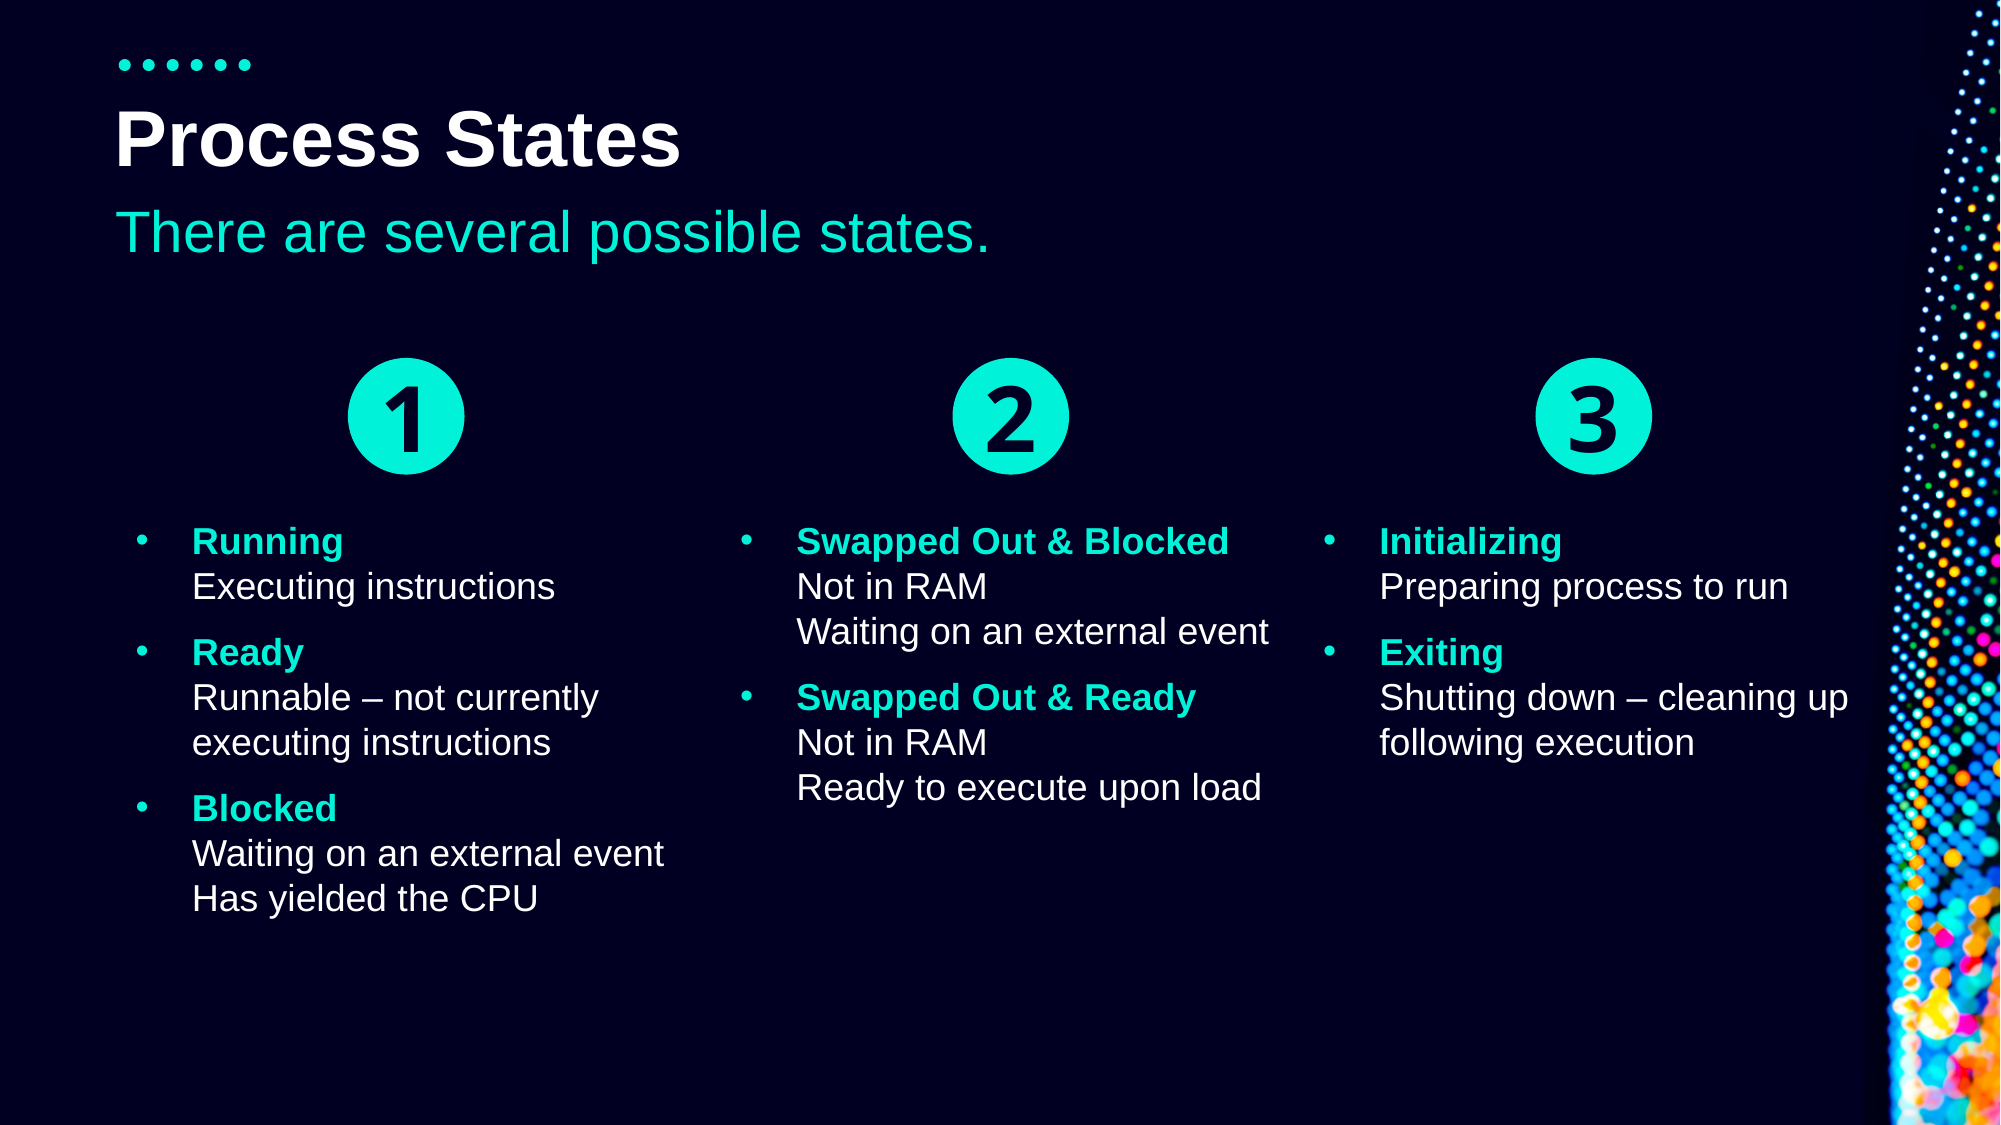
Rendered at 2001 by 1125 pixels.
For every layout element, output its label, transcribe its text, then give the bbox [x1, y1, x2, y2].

title Process States [99, 91, 1865, 193]
picture [1864, 0, 2001, 1125]
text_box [347, 357, 465, 475]
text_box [952, 353, 1070, 480]
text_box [1535, 353, 1653, 480]
text_box Swapped Out & Blocked Not in RAM Waiting on an external event Swapped Out & Ready Not in RAM Ready to execute upon load [725, 509, 1297, 816]
list There are several possible states. [100, 194, 1865, 311]
text_box Initializing Preparing process to run Exiting Shutting down – cleaning up following execution [1308, 509, 1880, 771]
text_box Running Executing instructions Ready Runnable – not currently executing instructions Blocked Waiting on an external event Has yielded the CPU [120, 509, 692, 927]
